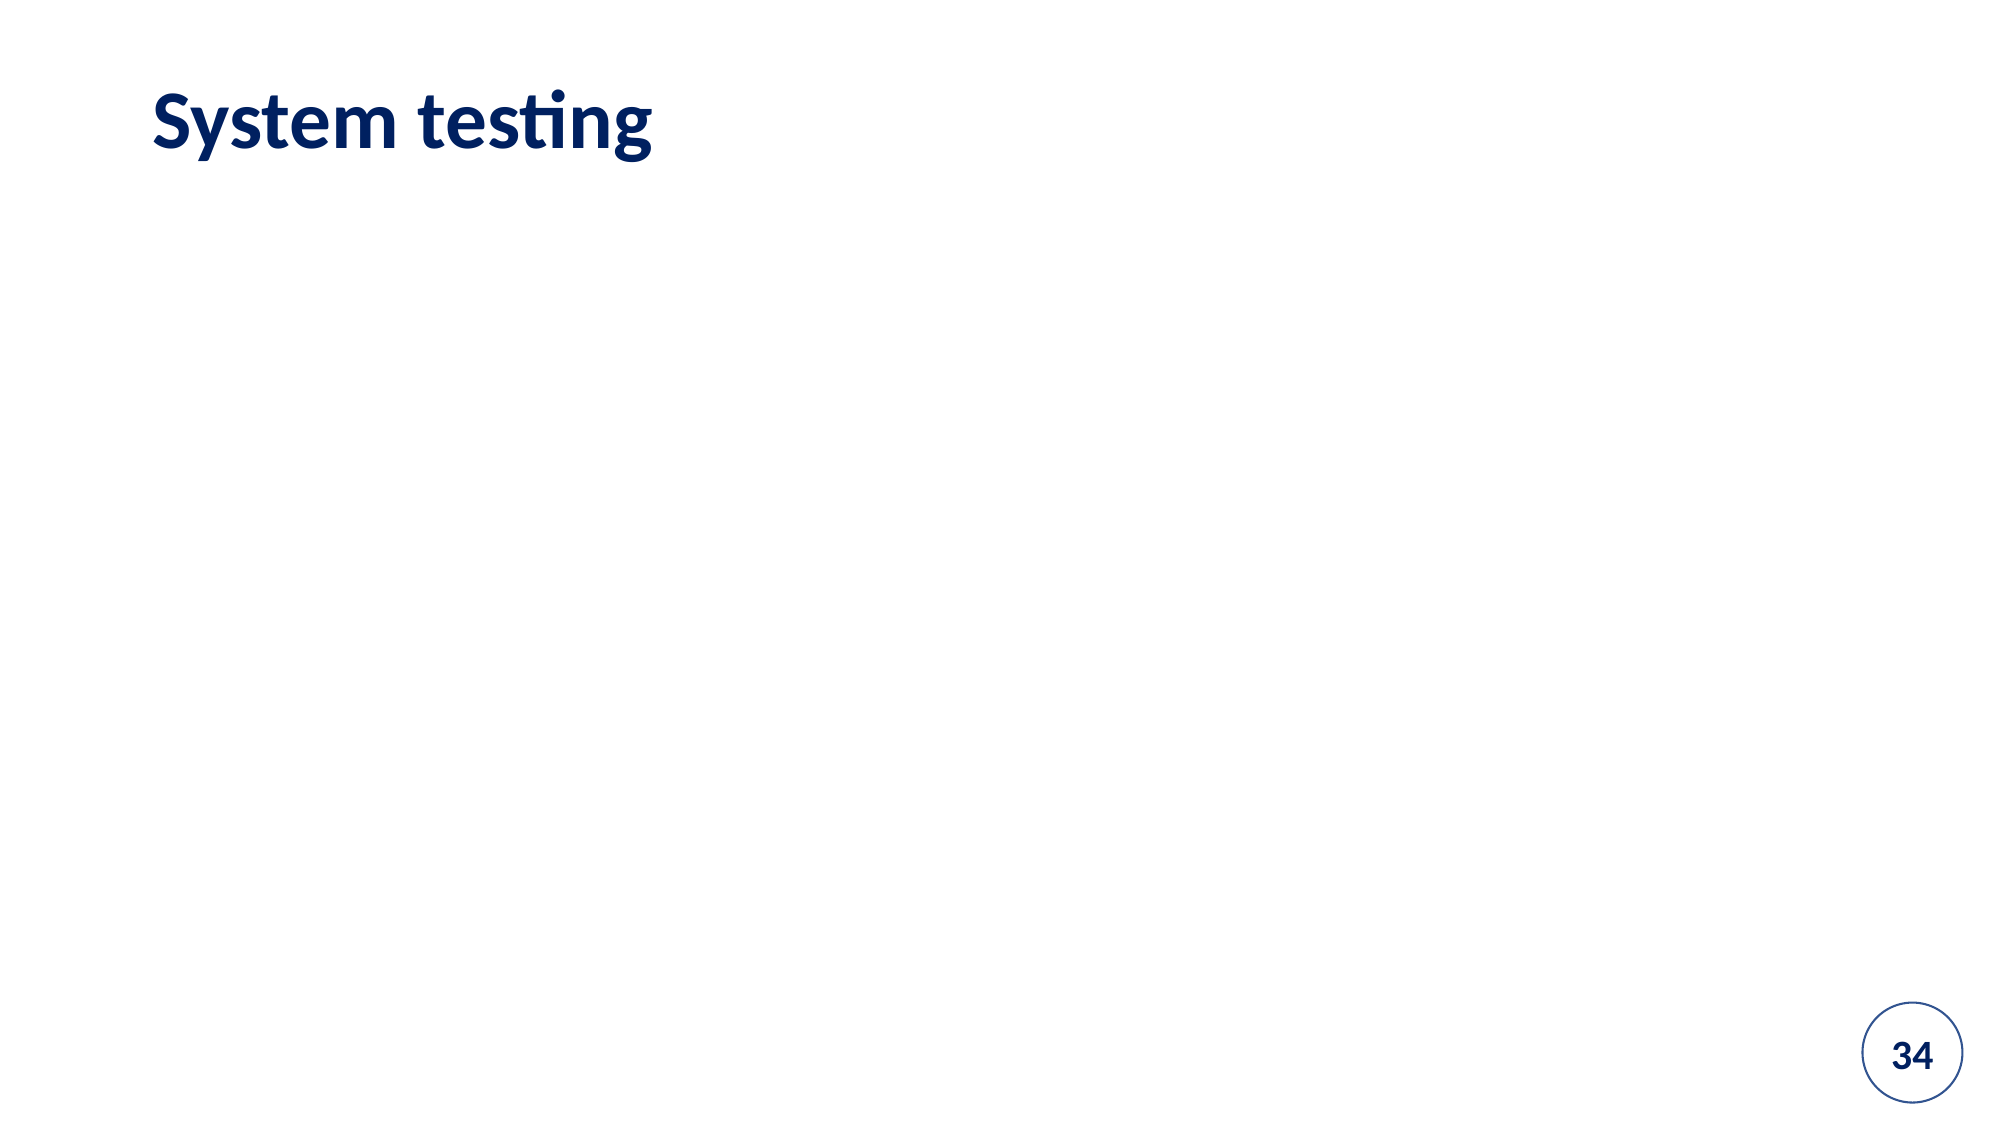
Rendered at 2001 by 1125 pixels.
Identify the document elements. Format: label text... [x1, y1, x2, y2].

slide_number 34 [1862, 1022, 1963, 1083]
text_box [1871, 1001, 1954, 1022]
text_box System testing [137, 64, 1750, 174]
text_box [1871, 1083, 1954, 1104]
